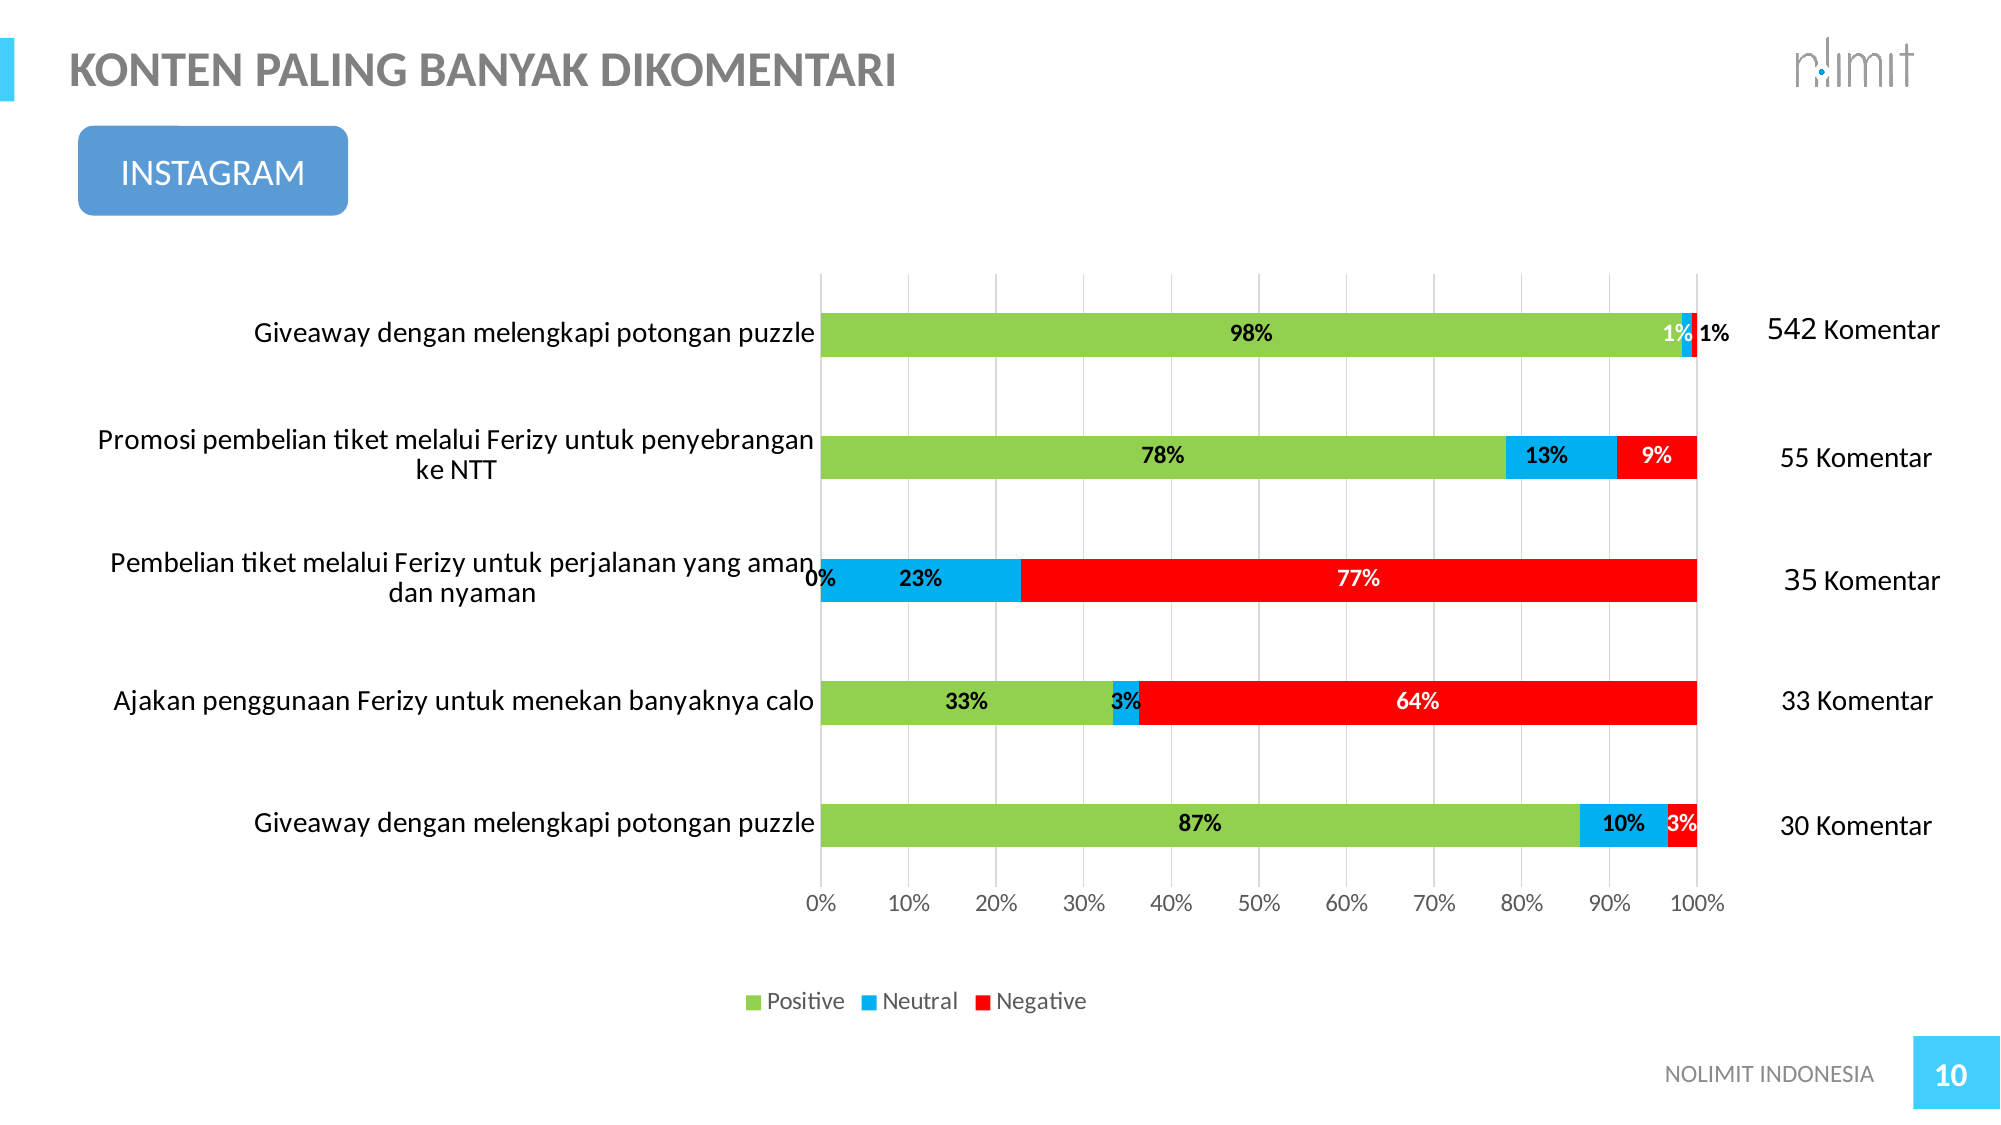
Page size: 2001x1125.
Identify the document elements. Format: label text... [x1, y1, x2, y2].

text_box 55 Komentar [1764, 430, 1948, 481]
footer NOLIMIT INDONESIA [1214, 1042, 1843, 1103]
text_box 542 Komentar [1752, 303, 1956, 354]
text_box 30 Komentar [1764, 799, 1948, 850]
text_box 35 Komentar [1769, 554, 1956, 604]
text_box 33 Komentar [1766, 673, 1949, 724]
picture [1794, 37, 1914, 87]
title KONTEN PALING BANYAK DIKOMENTARI [54, 40, 1750, 102]
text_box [78, 125, 1738, 1022]
slide_number 10 [1843, 1042, 1983, 1103]
